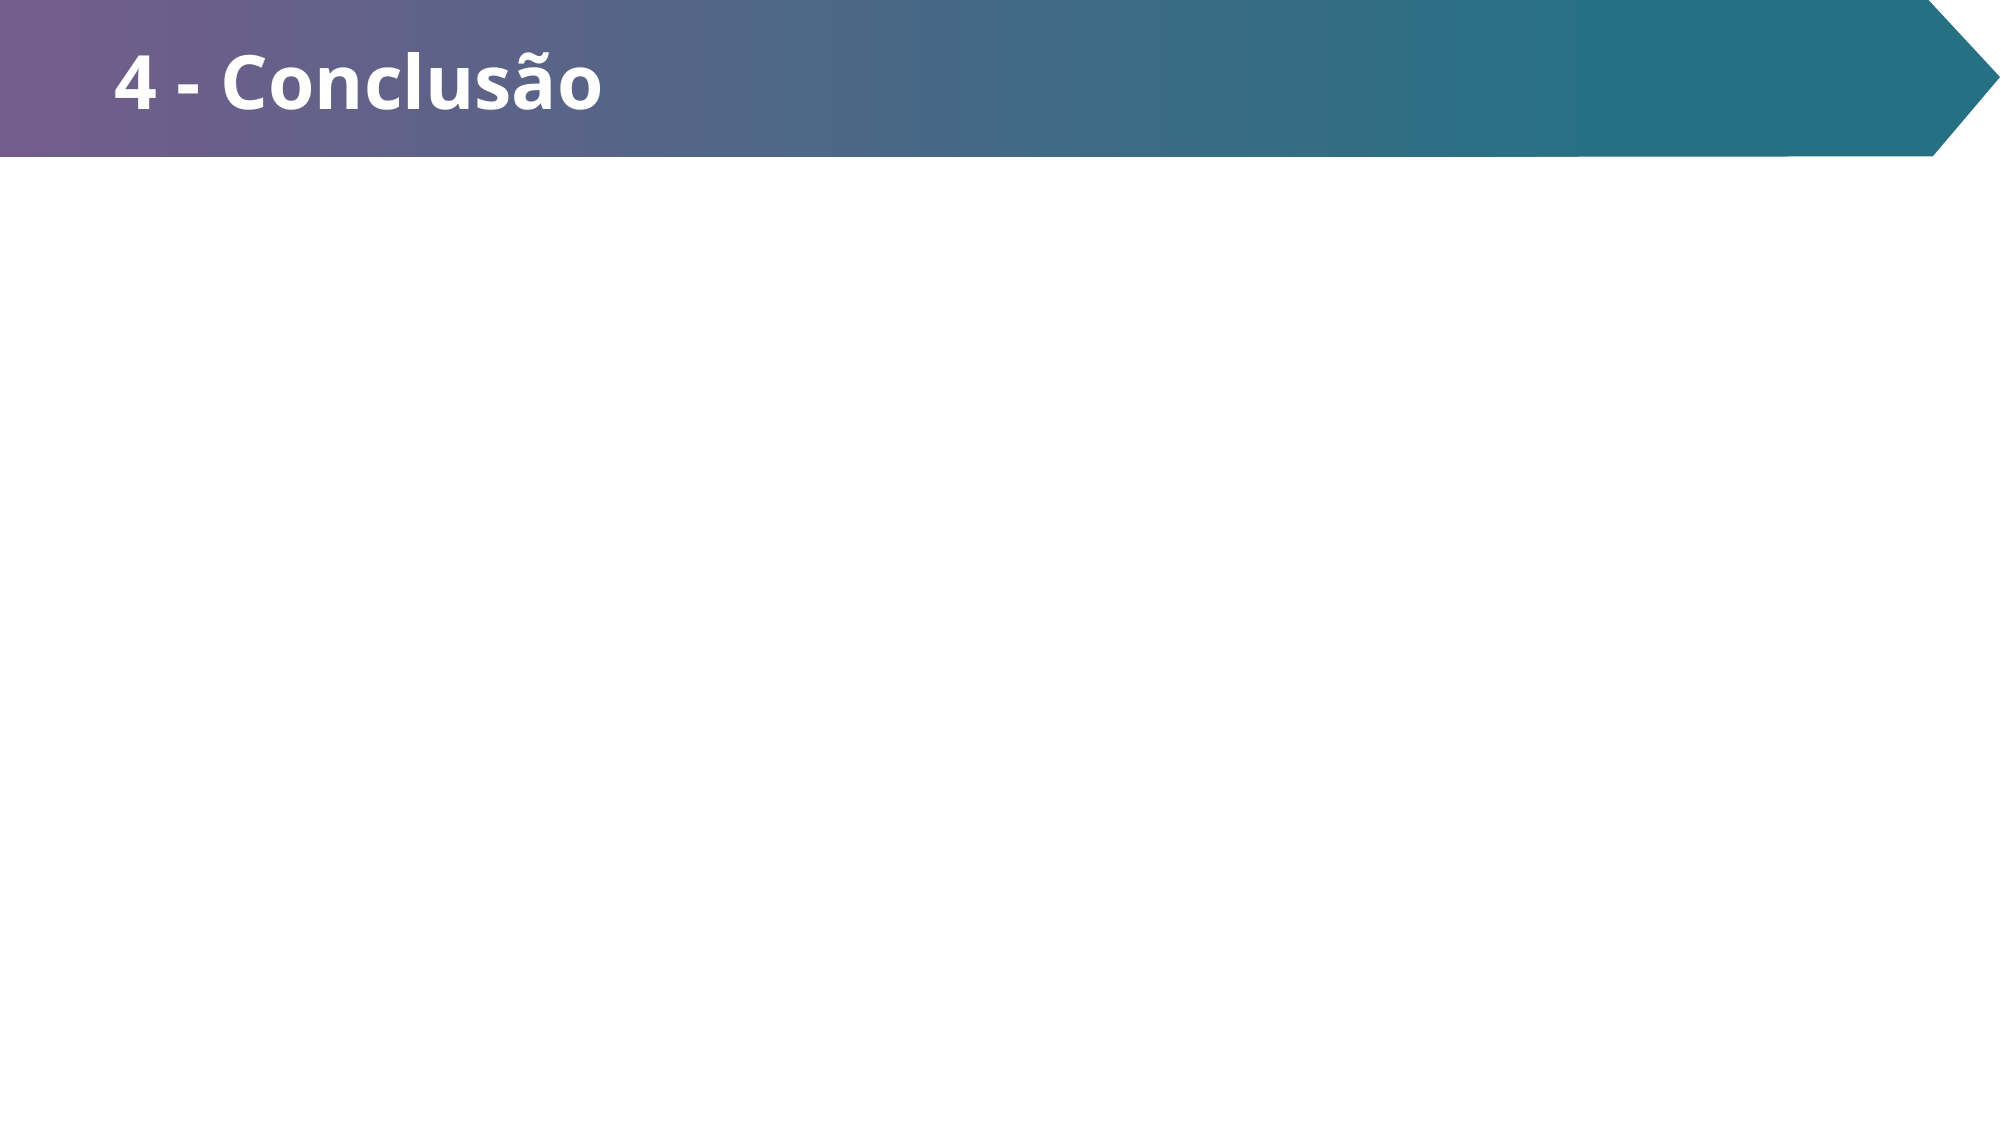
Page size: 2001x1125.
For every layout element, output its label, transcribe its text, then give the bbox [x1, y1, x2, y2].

text_box [0, 0, 2000, 158]
text_box 4 - Conclusão [99, 37, 1900, 144]
